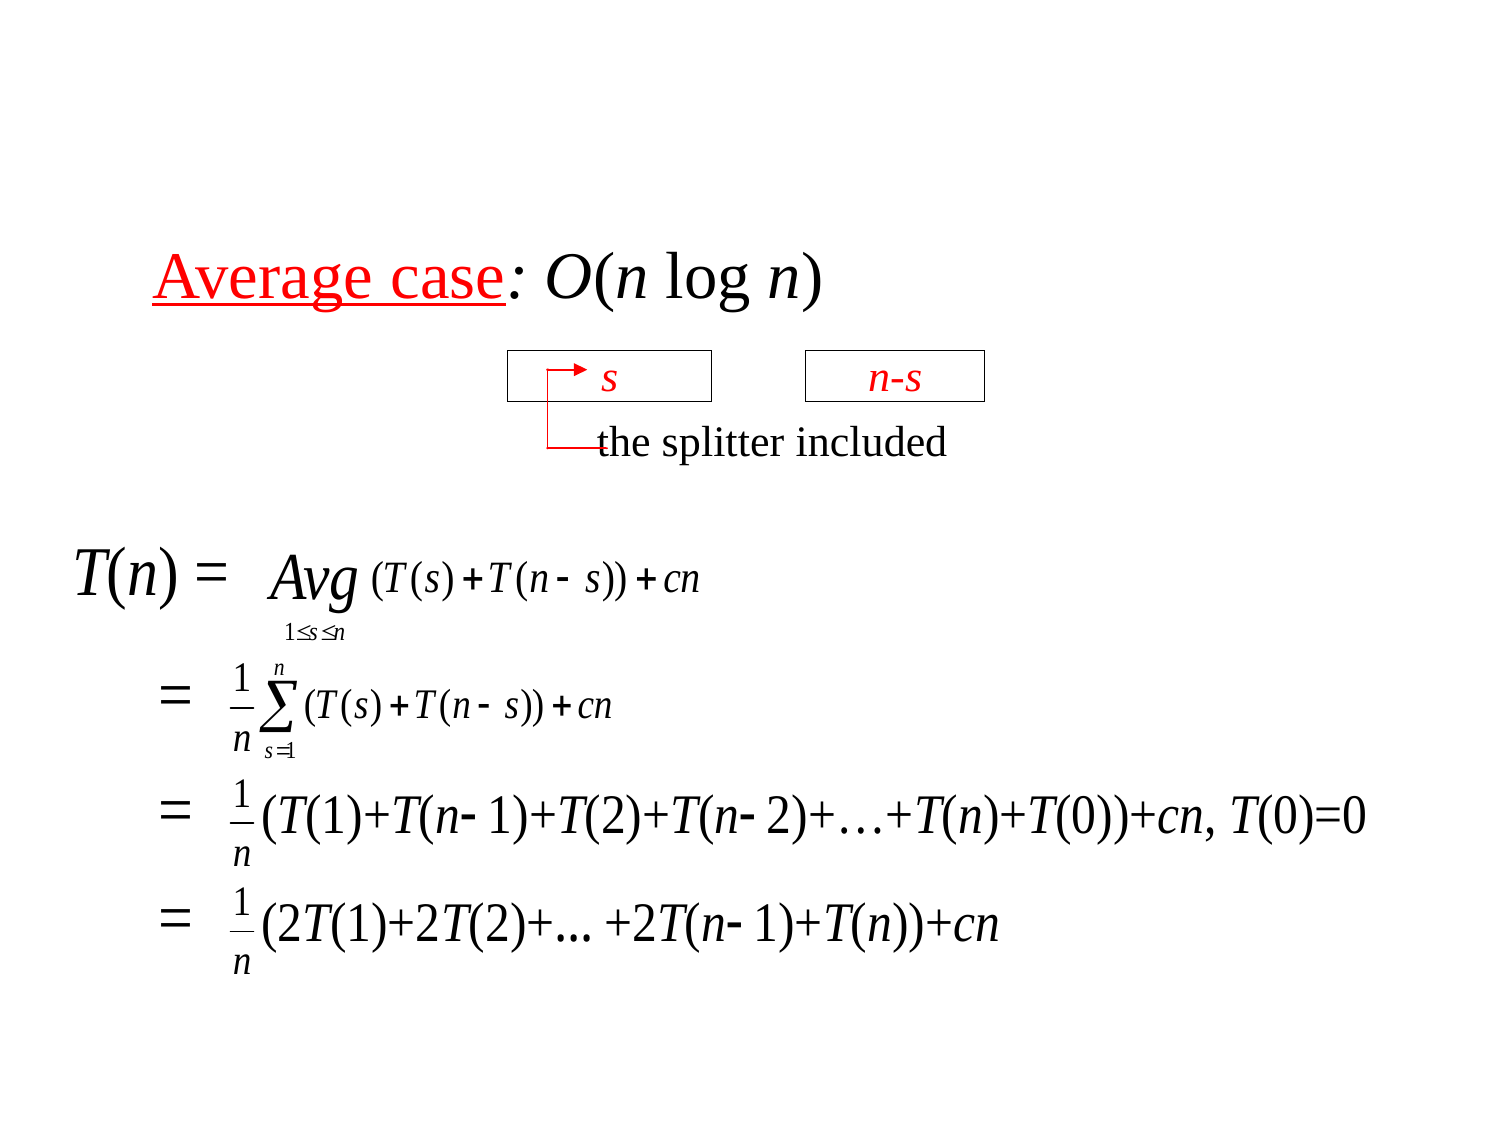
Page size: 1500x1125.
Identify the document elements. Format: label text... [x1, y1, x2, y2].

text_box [424, 349, 1377, 498]
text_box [72, 530, 1420, 1071]
text_box Average case: O(n log n) [137, 224, 1375, 370]
